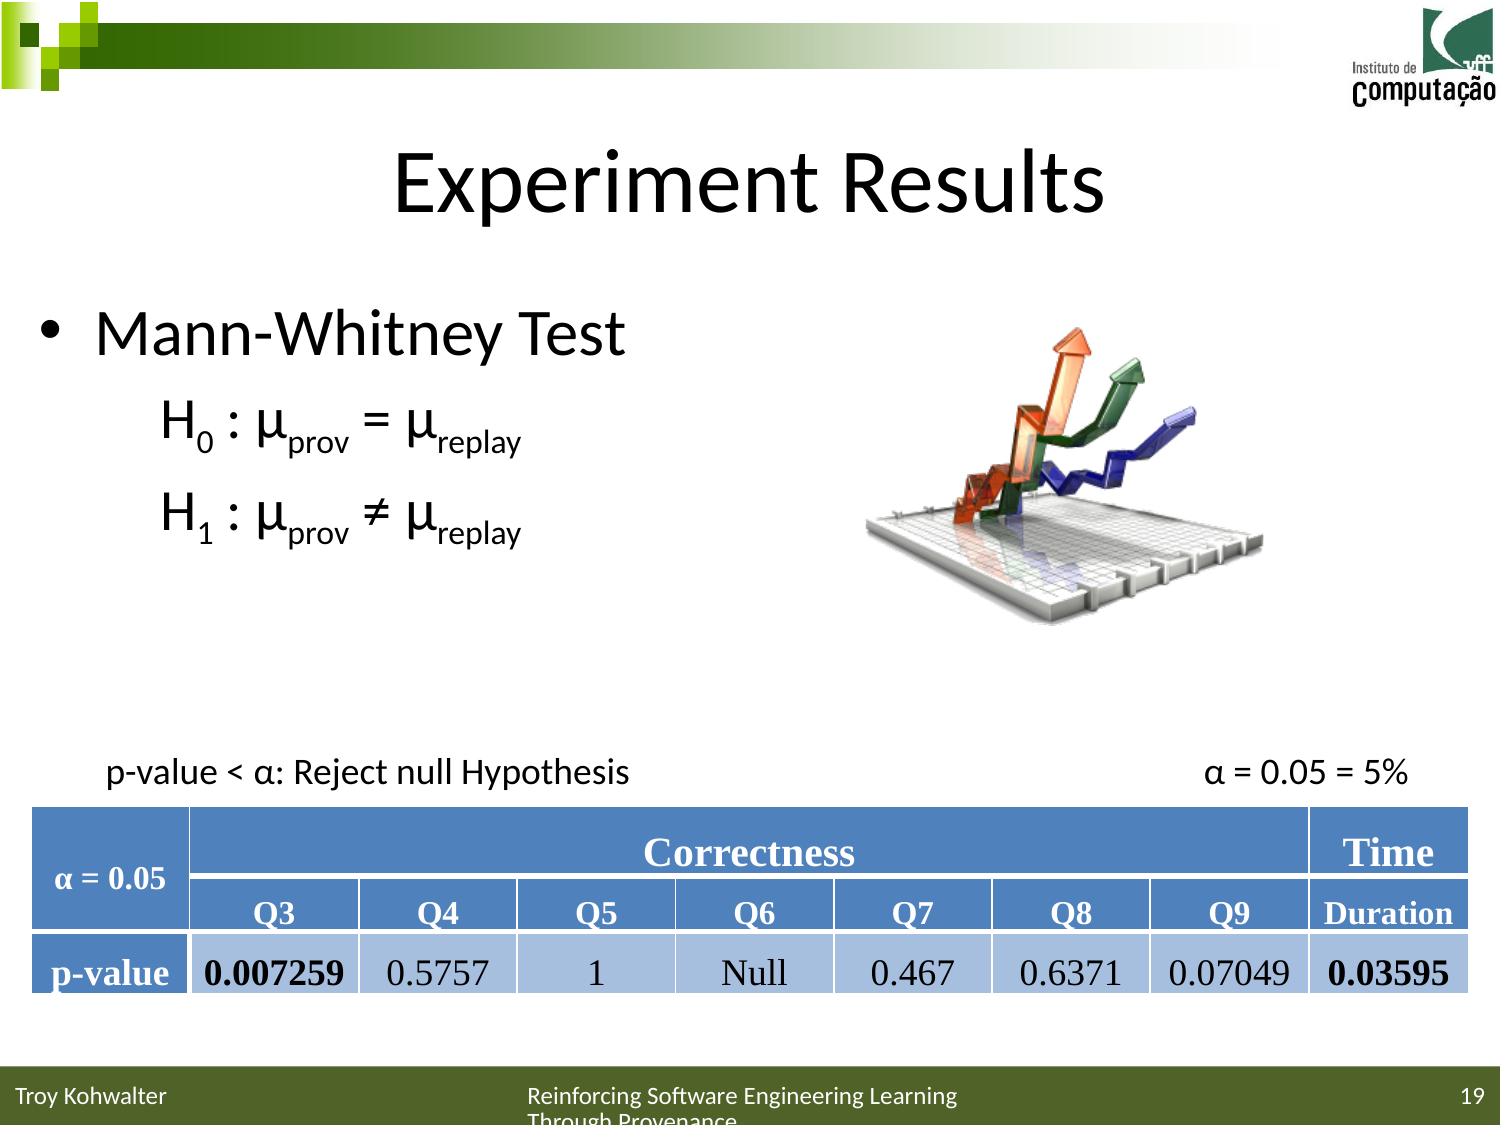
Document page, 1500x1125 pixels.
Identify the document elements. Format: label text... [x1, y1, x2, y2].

table_cell Q3 [190, 879, 358, 929]
text_box p-value < α: Reject null Hypothesis [90, 739, 646, 800]
table_cell Q6 [676, 879, 833, 929]
table_cell 0.5757 [360, 934, 516, 993]
table_cell 0.007259 [192, 934, 358, 993]
table_cell 0.6371 [993, 934, 1149, 993]
slide_number Troy Kohwalter [0, 1065, 350, 1125]
slide_number 19 [1149, 1065, 1500, 1125]
footer Reinforcing Software Engineering Learning Through Provenance [512, 1065, 988, 1125]
table_cell Q9 [1151, 879, 1308, 929]
table_cell Q5 [518, 879, 675, 929]
picture [849, 312, 1282, 637]
table_cell 0.03595 [1310, 934, 1468, 993]
table_cell Null [676, 934, 833, 993]
table_cell Q8 [993, 879, 1149, 929]
text_box α = 0.05 = 5% [1188, 739, 1424, 800]
table_cell Q4 [360, 879, 516, 929]
table_cell Duration [1310, 879, 1468, 929]
table_header Time [1310, 807, 1468, 873]
table_cell 0.467 [835, 934, 991, 993]
table_cell 0.07049 [1151, 934, 1308, 993]
table_header α = 0.05 [32, 807, 189, 929]
table_cell p-value [32, 934, 187, 993]
title Experiment Results [75, 82, 1425, 270]
list Mann-Whitney Test H0 : μprov = μreplay H1 : μprov ≠ μreplay [23, 281, 1477, 1055]
table_header Correctness [190, 807, 1308, 873]
table_cell 1 [518, 934, 675, 993]
table_cell Q7 [835, 879, 991, 929]
